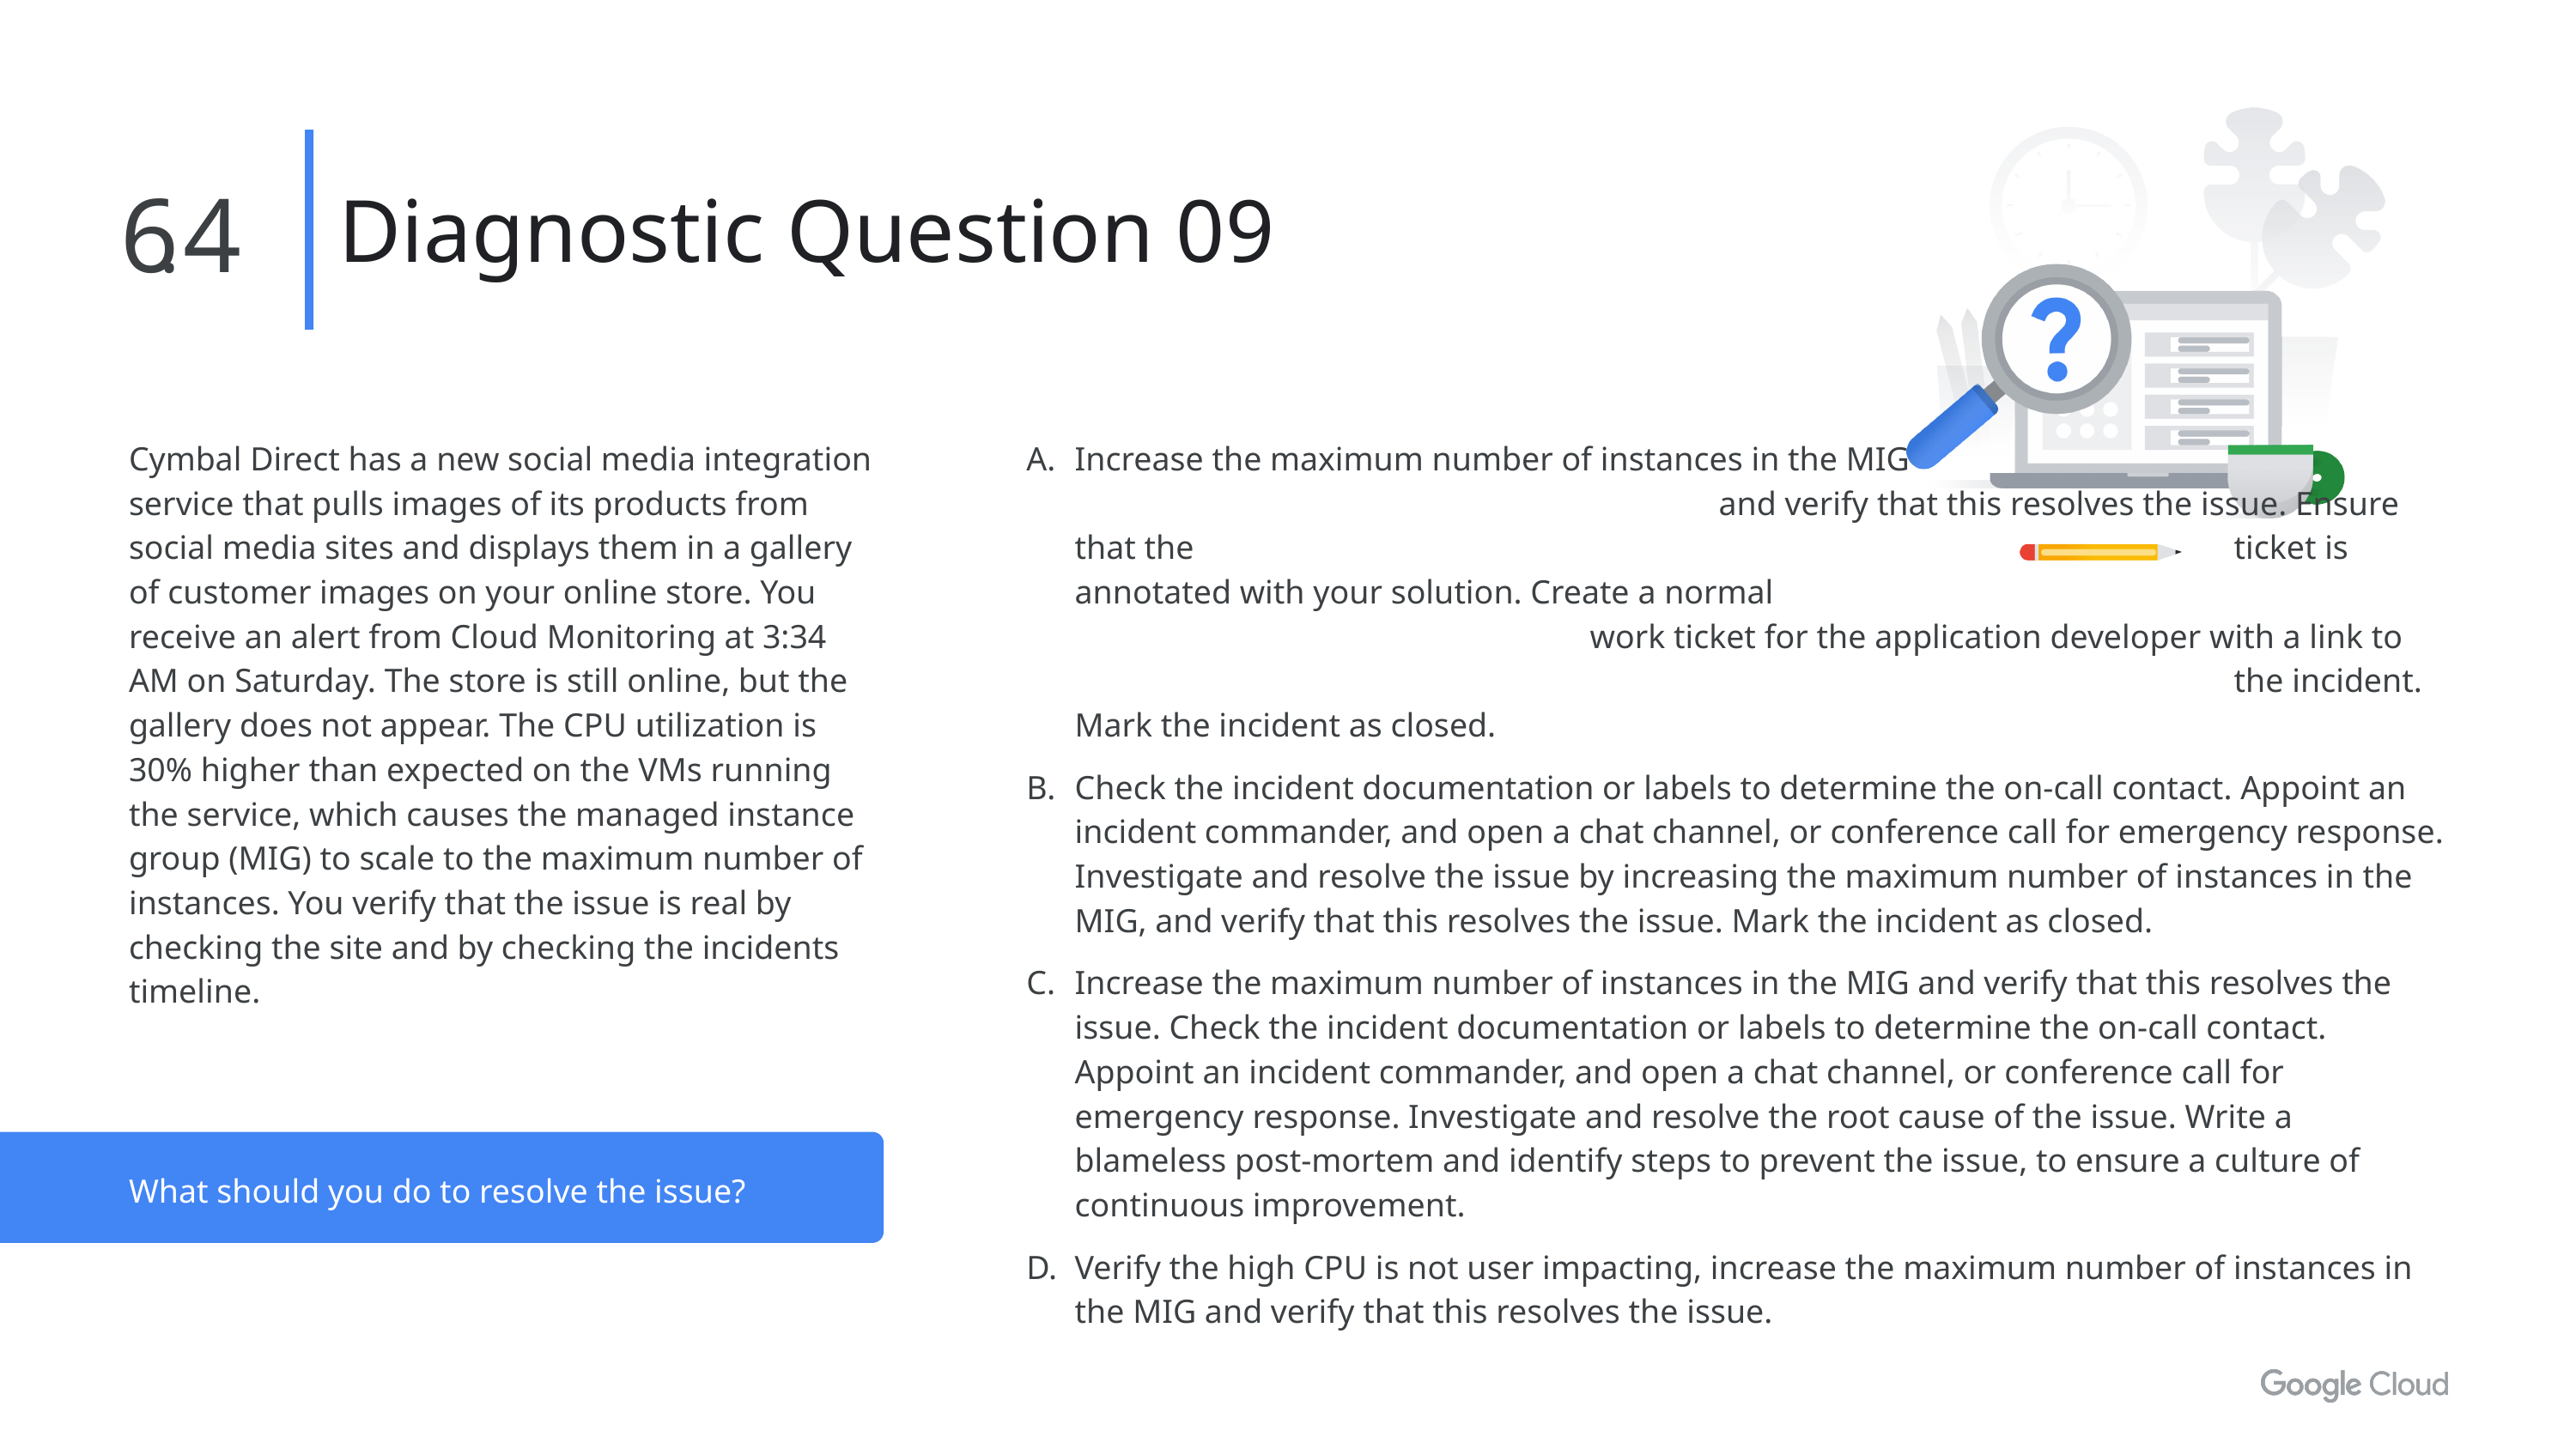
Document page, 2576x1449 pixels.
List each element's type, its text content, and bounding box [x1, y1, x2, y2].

text_box . [146, 183, 223, 301]
text_box What should you do to resolve the issue? [128, 1143, 812, 1232]
text_box [305, 130, 314, 330]
picture [2261, 1369, 2448, 1403]
text_box Cymbal Direct has a new social media integration service that pulls images of its products from social media sites and displays them in a gallery of customer images on your online store. You receive an alert from Cloud Monitoring at 3:34 AM on Saturday. The store is still online, but the gallery does not appear. The CPU utilization is 30% higher than expected on the VMs running the service, which causes the managed instance group (MIG) to scale to the maximum number of instances. You verify that the issue is real by checking the site and by checking the incidents timeline. [129, 432, 886, 1023]
text_box Diagnostic Question 09 [338, 187, 1776, 332]
text_box Increase the maximum number of instances in the MIG and verify that this resolves the issue. Ensure that the ticket is annotated with your solution. Create a normal work ticket for the application developer with a link to the incident. Mark the incident as closed. Check the incident documentation or labels to determine the on-call contact. Appoint an incident commander, and open a chat channel, or conference call for emergency response. Investigate and resolve the issue by increasing the maximum number of instances in the MIG, and verify that this resolves the issue. Mark the incident as closed. Increase the maximum number of instances in the MIG and verify that this resolves the issue. Check the incident documentation or labels to determine the on-call contact. Appoint an incident commander, and open a chat channel, or conference call for emergency response. Investigate and resolve the root cause of the issue. Write a blameless post-mortem and identify steps to prevent the issue, to ensure a culture of continuous improvement. Verify the high CPU is not user impacting, increase the maximum number of instances in the MIG and verify that this resolves the issue. [1010, 432, 2448, 1310]
picture [1906, 107, 2385, 561]
text_box [0, 1131, 884, 1243]
text_box 6 4 [107, 147, 305, 316]
